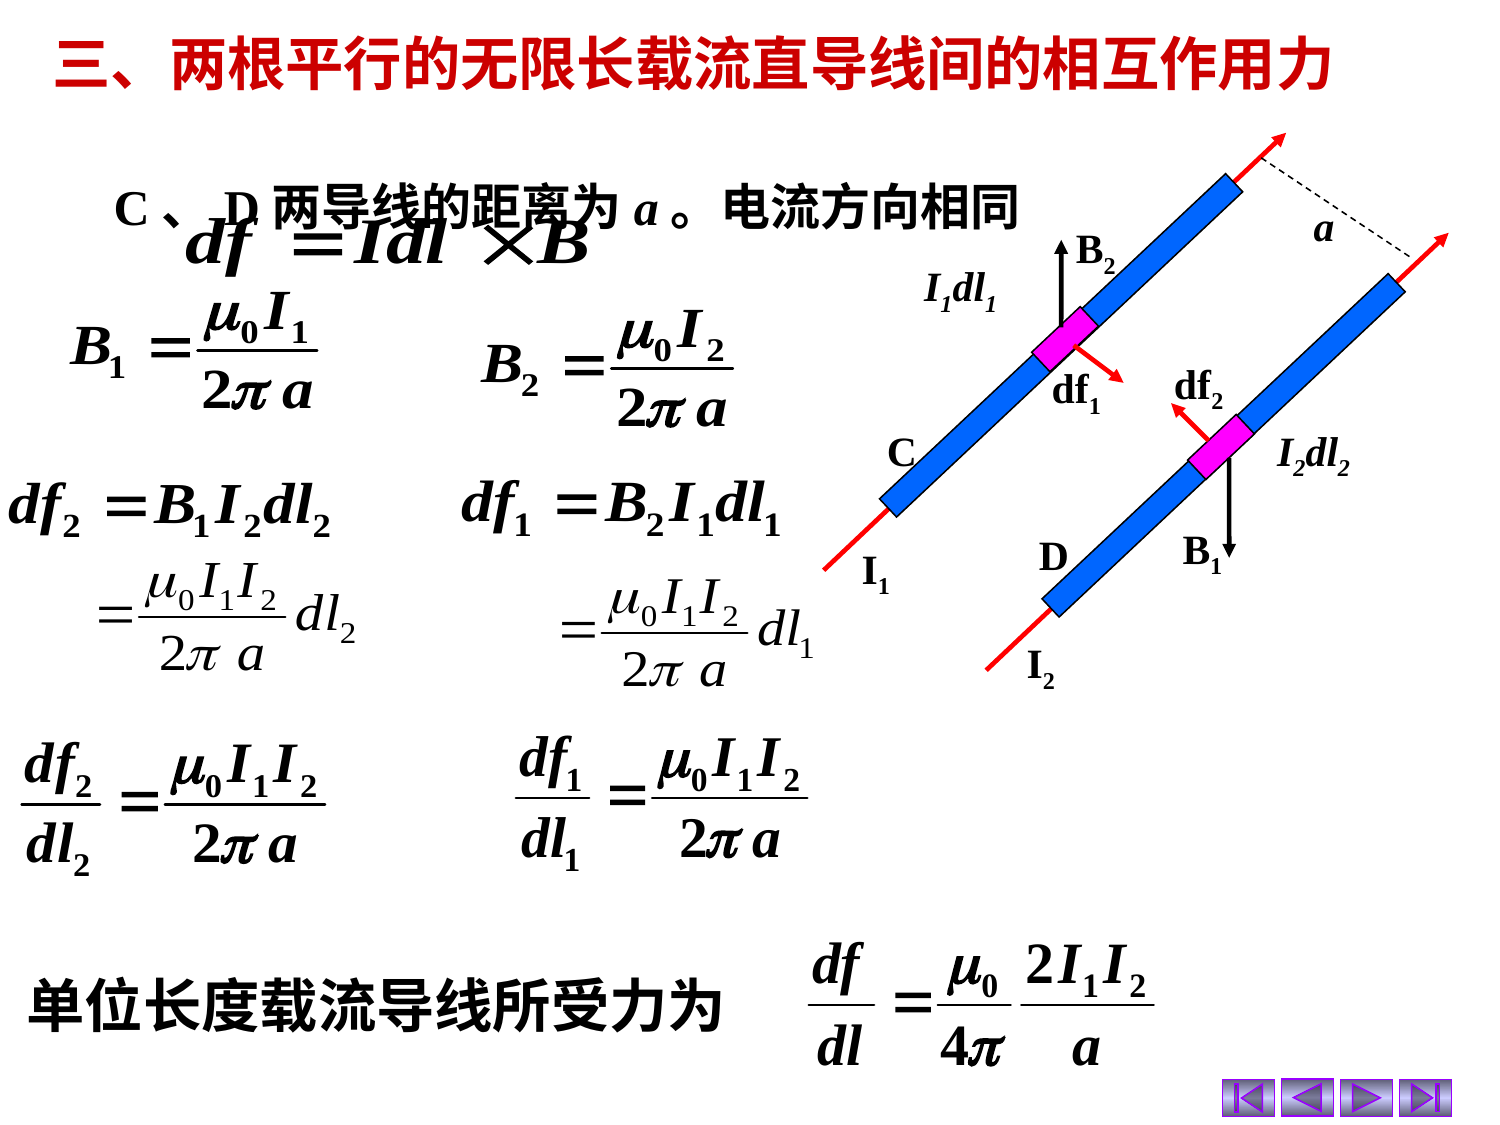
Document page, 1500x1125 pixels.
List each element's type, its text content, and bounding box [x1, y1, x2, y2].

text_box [58, 274, 332, 431]
text_box 单位长度载流导线所受力为 [12, 961, 755, 1047]
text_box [452, 462, 794, 546]
text_box 三、两根平行的无限长载流直导线间的相互作用力 C、D两导线的距离为a。电流方向相同 [37, 19, 1424, 245]
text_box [548, 564, 822, 711]
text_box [11, 728, 338, 890]
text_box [1036, 345, 1124, 420]
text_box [85, 548, 369, 695]
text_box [1166, 457, 1239, 581]
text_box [798, 927, 1167, 1079]
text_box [469, 292, 748, 449]
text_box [1158, 350, 1240, 441]
slide_number [1149, 1046, 1500, 1125]
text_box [1061, 214, 1149, 328]
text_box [823, 132, 1462, 696]
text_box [0, 465, 343, 548]
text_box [174, 187, 608, 291]
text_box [506, 721, 818, 885]
